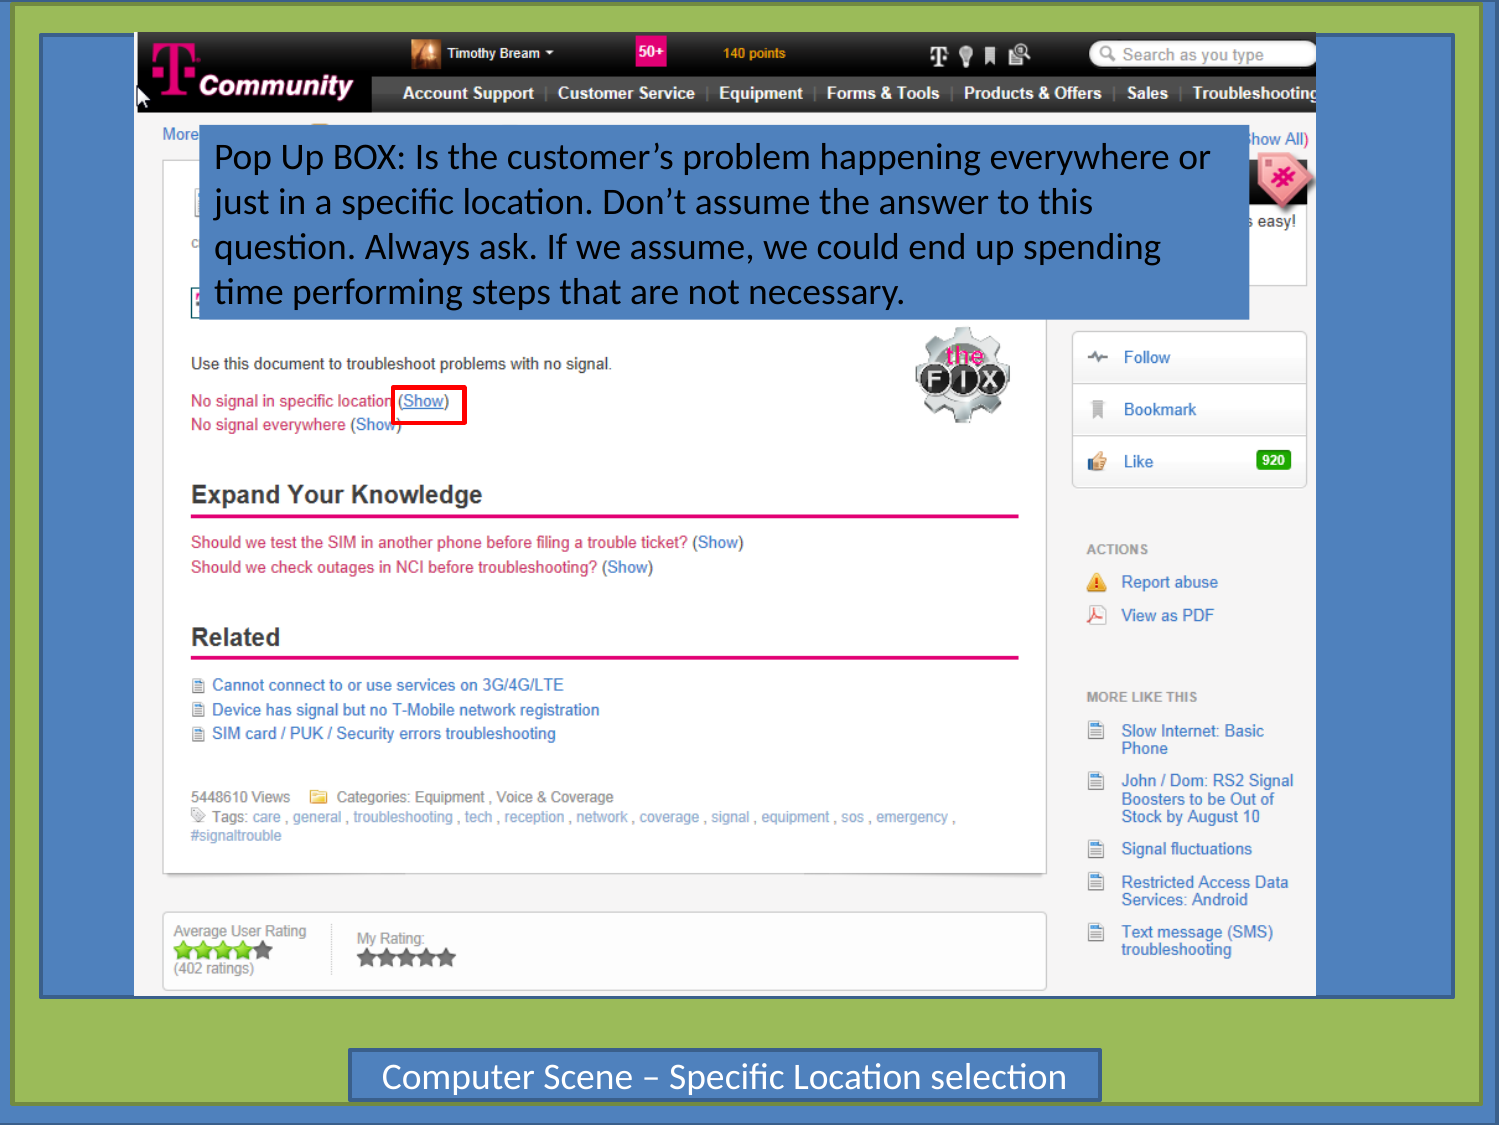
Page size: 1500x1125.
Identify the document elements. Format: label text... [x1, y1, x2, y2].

text_box [0, 0, 1499, 1125]
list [133, 32, 1317, 996]
text_box [39, 33, 130, 999]
text_box [1318, 33, 1455, 999]
text_box Computer Scene – Specific Location selection [348, 1048, 1102, 1102]
text_box [10, 2, 1483, 1106]
